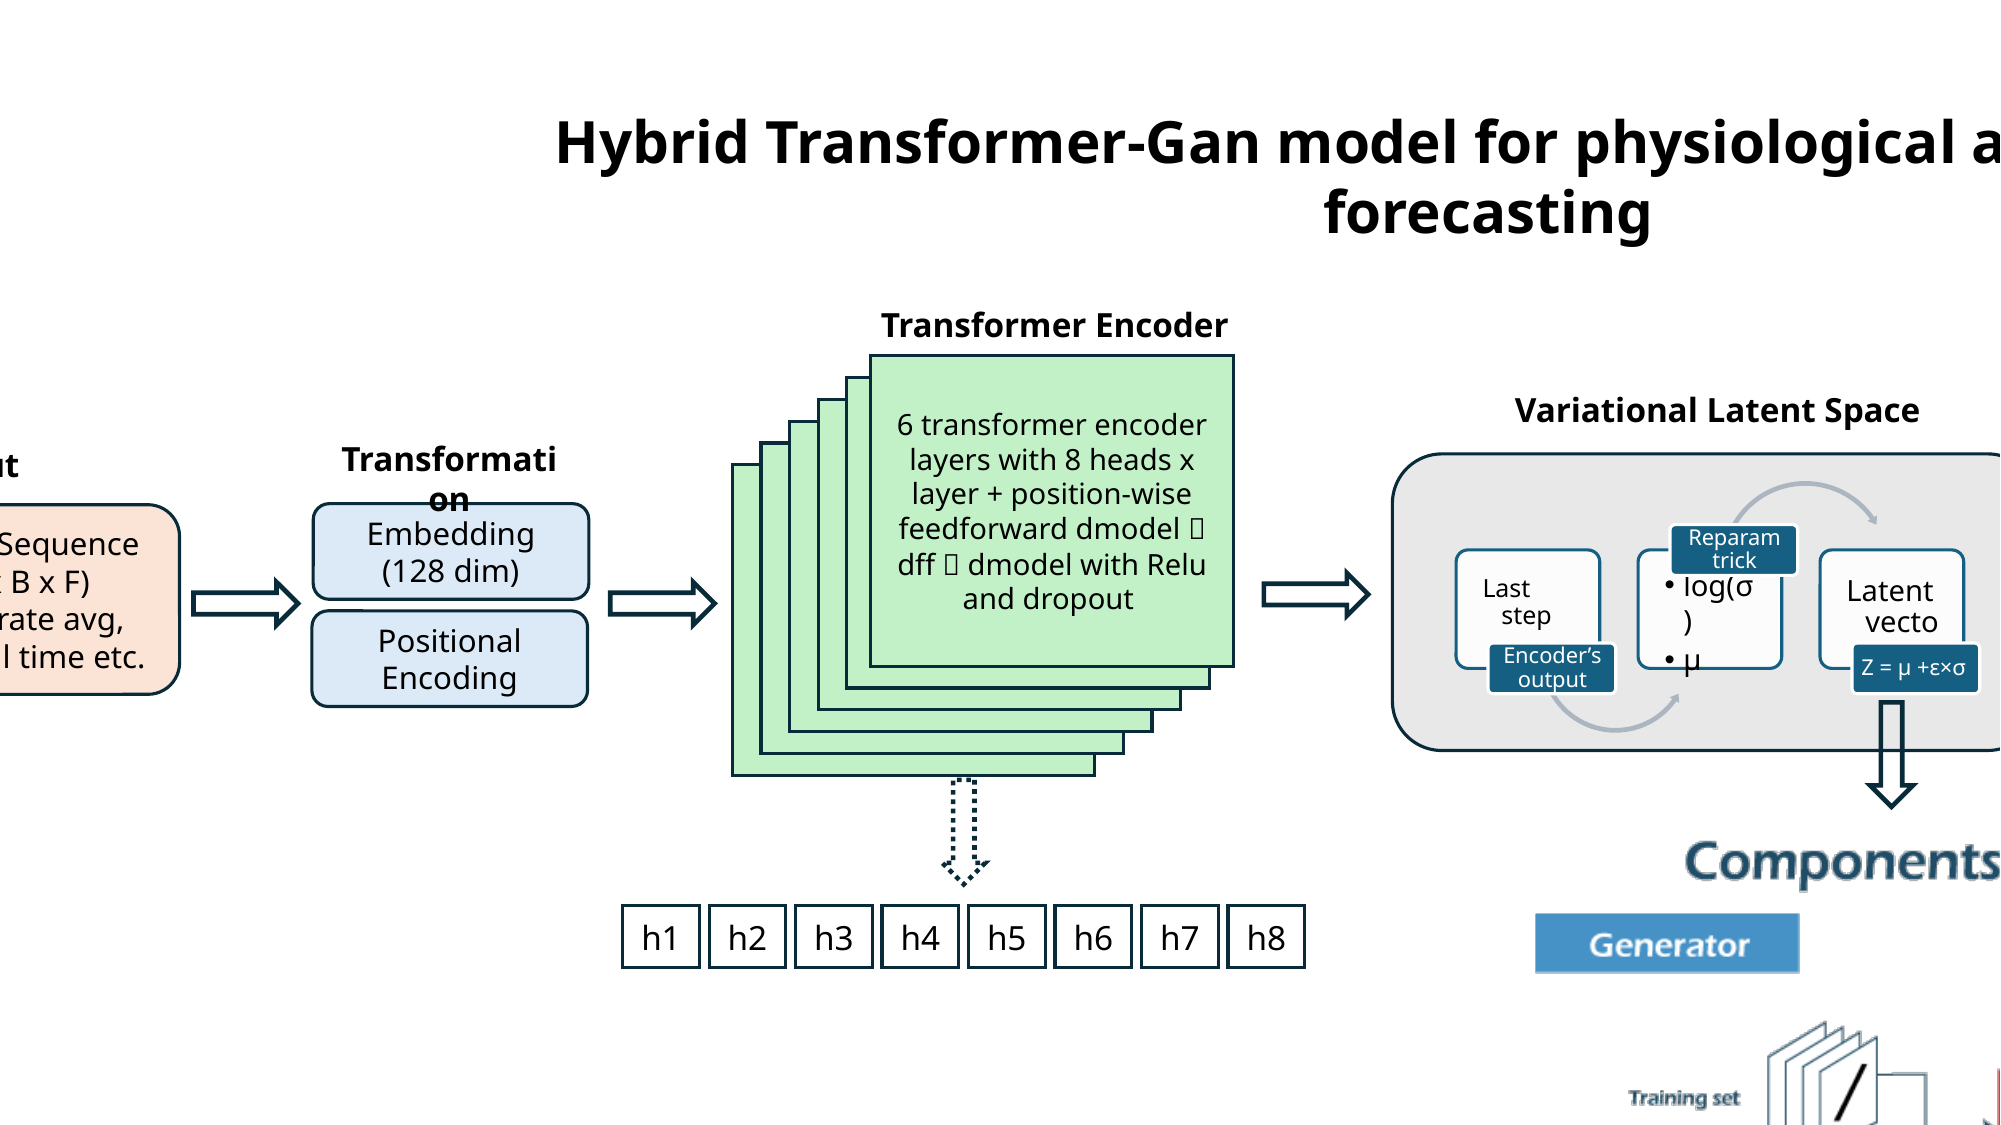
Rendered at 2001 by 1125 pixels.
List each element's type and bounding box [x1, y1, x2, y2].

text_box [0, 97, 2000, 1125]
